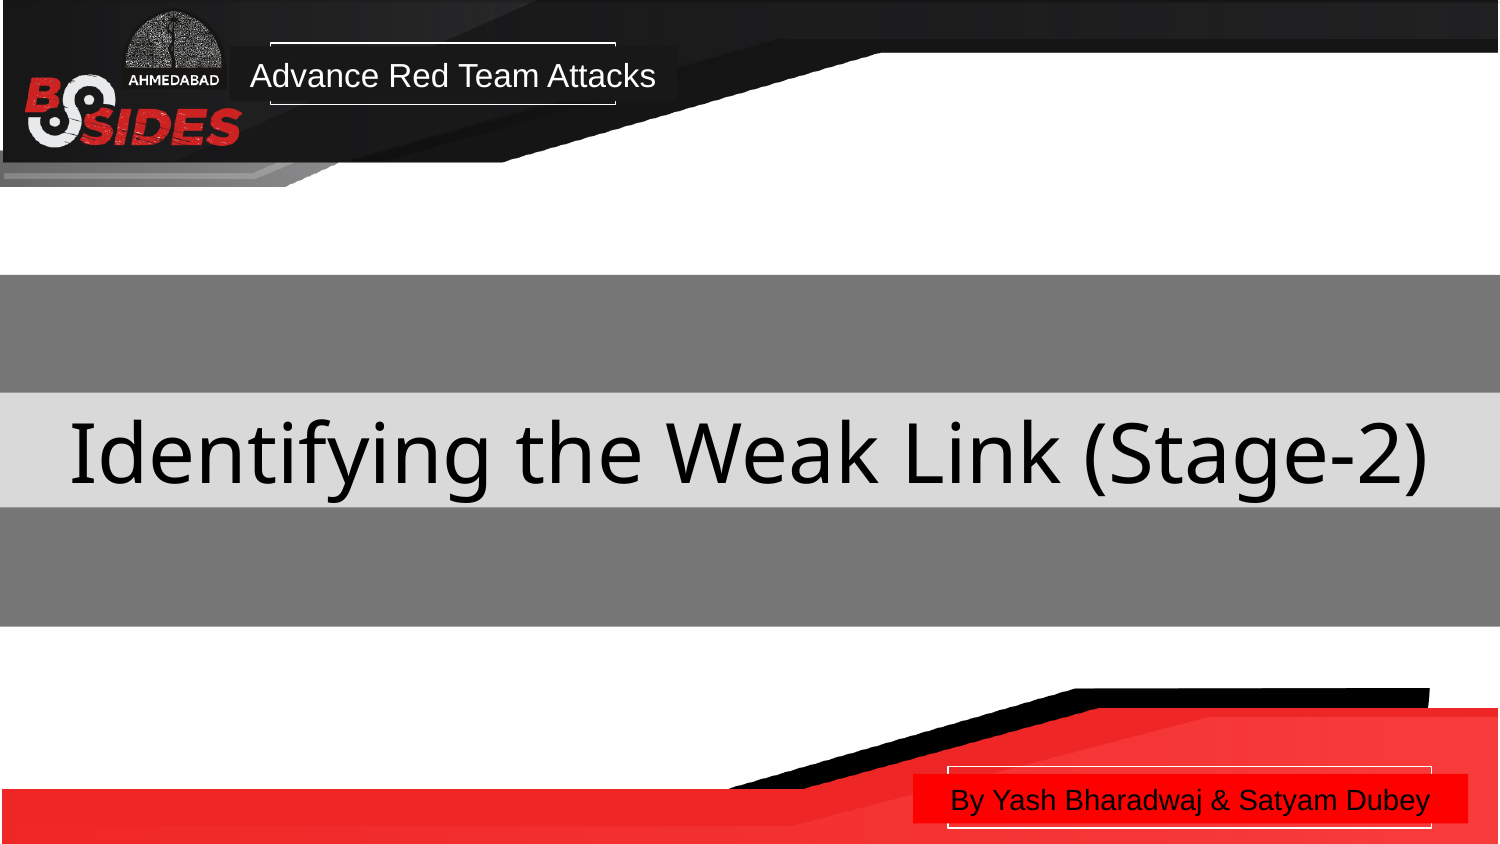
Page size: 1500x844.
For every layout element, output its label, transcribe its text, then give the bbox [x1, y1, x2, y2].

text_box Advance Red Team Attacks [229, 46, 677, 102]
text_box Identifying the Weak Link (Stage-2) [0, 392, 1500, 508]
picture [0, 629, 1500, 844]
picture [0, 0, 1500, 273]
text_box [0, 273, 1500, 392]
text_box By Yash Bharadwaj & Satyam Dubey [913, 773, 1469, 824]
text_box [0, 508, 1500, 629]
